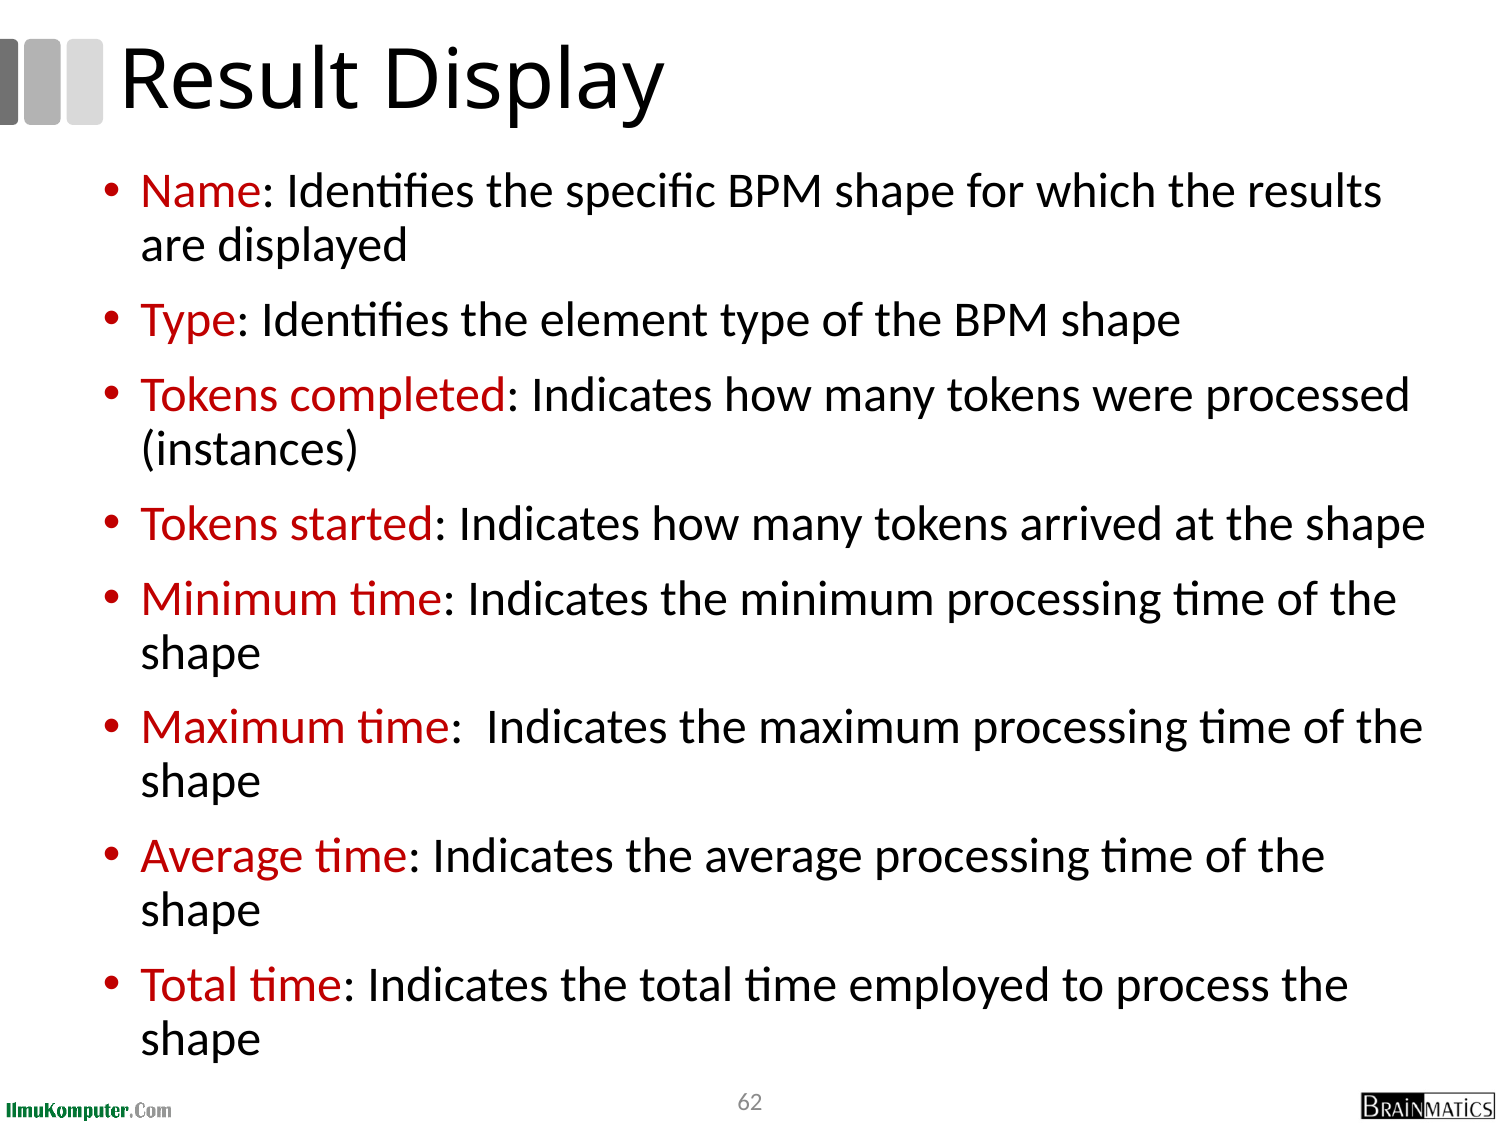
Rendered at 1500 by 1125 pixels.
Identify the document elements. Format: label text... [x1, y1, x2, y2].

slide_number 62 [581, 1074, 919, 1125]
picture [1358, 1089, 1498, 1123]
list Name: Identifies the specific BPM shape for which the results are displayed Type: Identifies the element type of the BPM shape Tokens completed: Indicates how many tokens were processed (instances) Tokens started: Indicates how many tokens arrived at the shape Minimum time: Indicates the minimum processing time of the shape Maximum time: Indicates the maximum processing time of the shape Average time: Indicates the average processing time of the shape Total time: Indicates the total time employed to process the shape [87, 157, 1464, 718]
title Result Display [103, 24, 1498, 138]
picture [4, 1095, 173, 1125]
